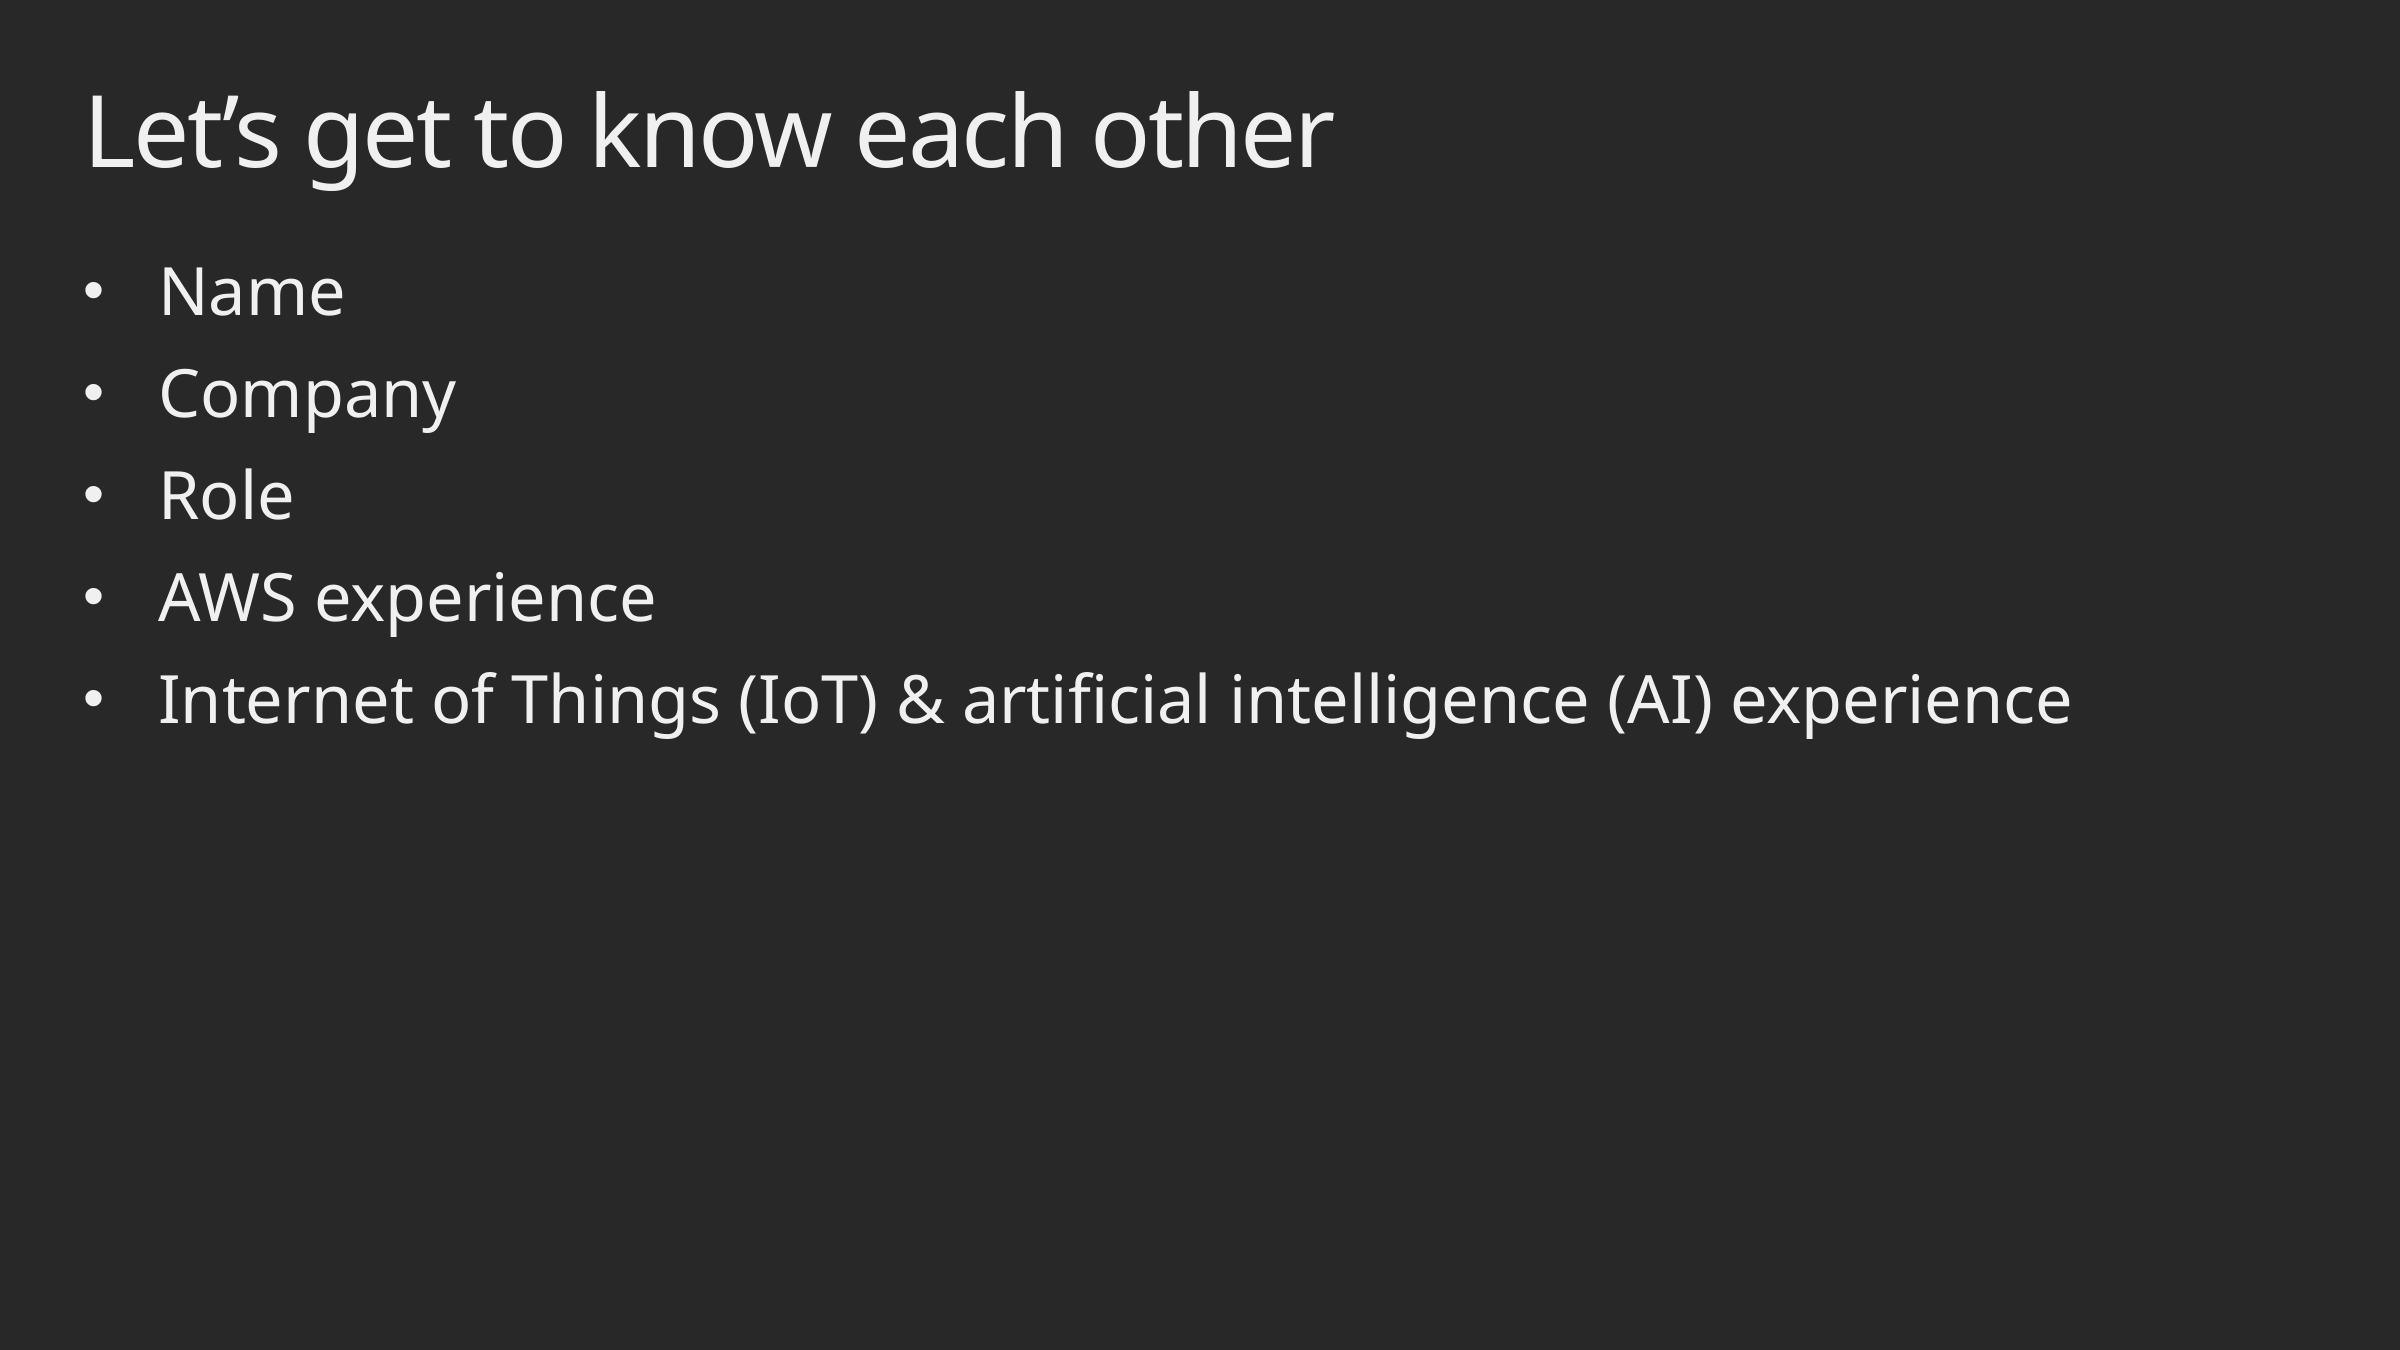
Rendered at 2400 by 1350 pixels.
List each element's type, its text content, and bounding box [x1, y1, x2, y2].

title Let’s get to know each other [53, 56, 2347, 234]
list Name Company Role AWS experience Internet of Things (IoT) & artificial intelligence (AI) experience [53, 234, 2347, 778]
